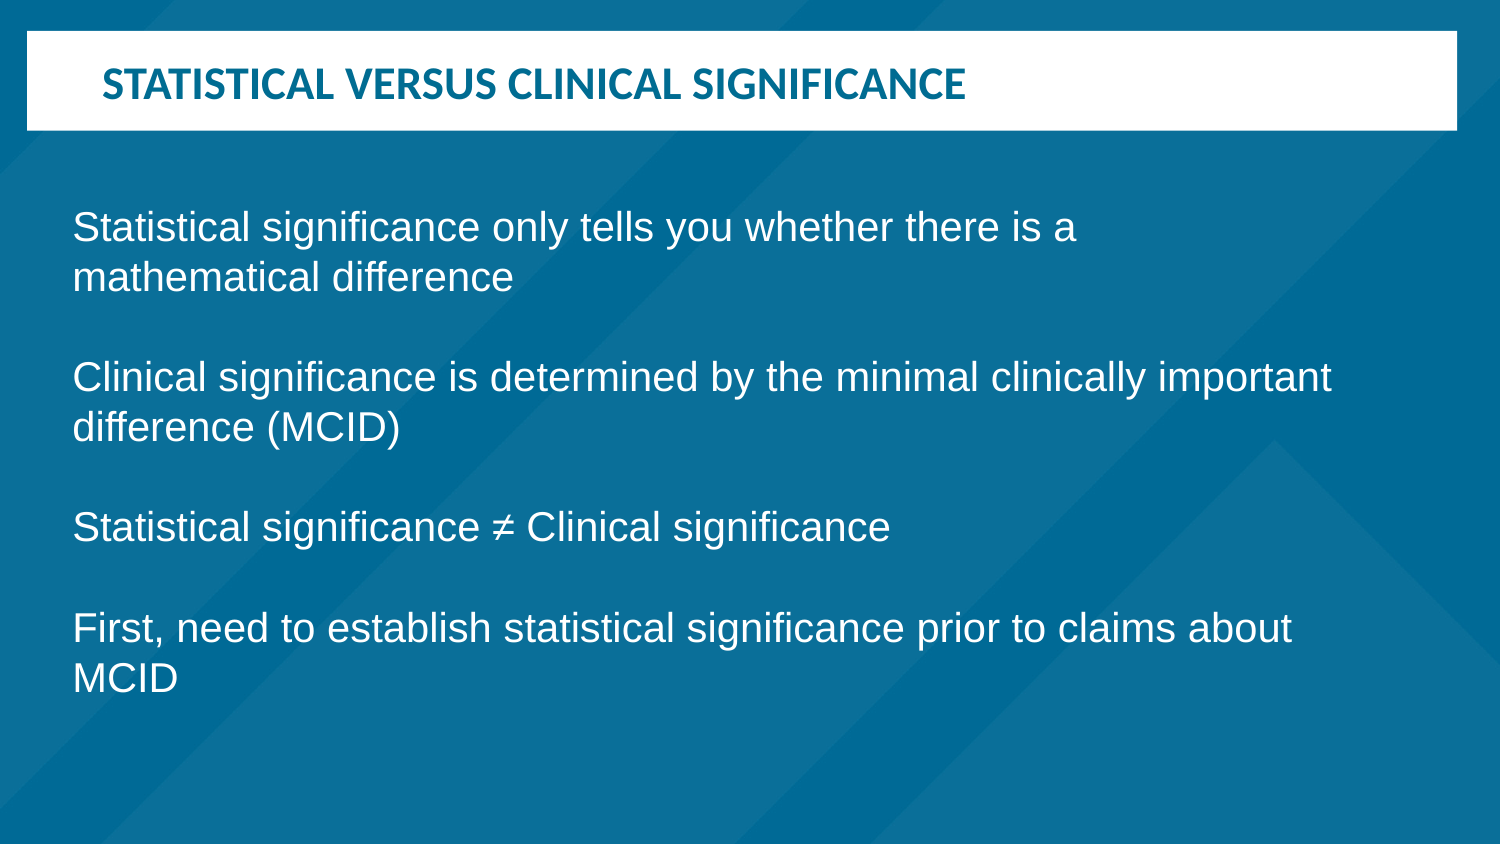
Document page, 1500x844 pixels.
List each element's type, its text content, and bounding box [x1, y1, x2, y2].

text_box Statistical significance only tells you whether there is a mathematical difference Clinical significance is determined by the minimal clinically important difference (MCID) Statistical significance ≠ Clinical significance First, need to establish statistical significance prior to claims about MCID [57, 192, 1350, 708]
title Statistical versus clinical significance [27, 30, 1458, 131]
